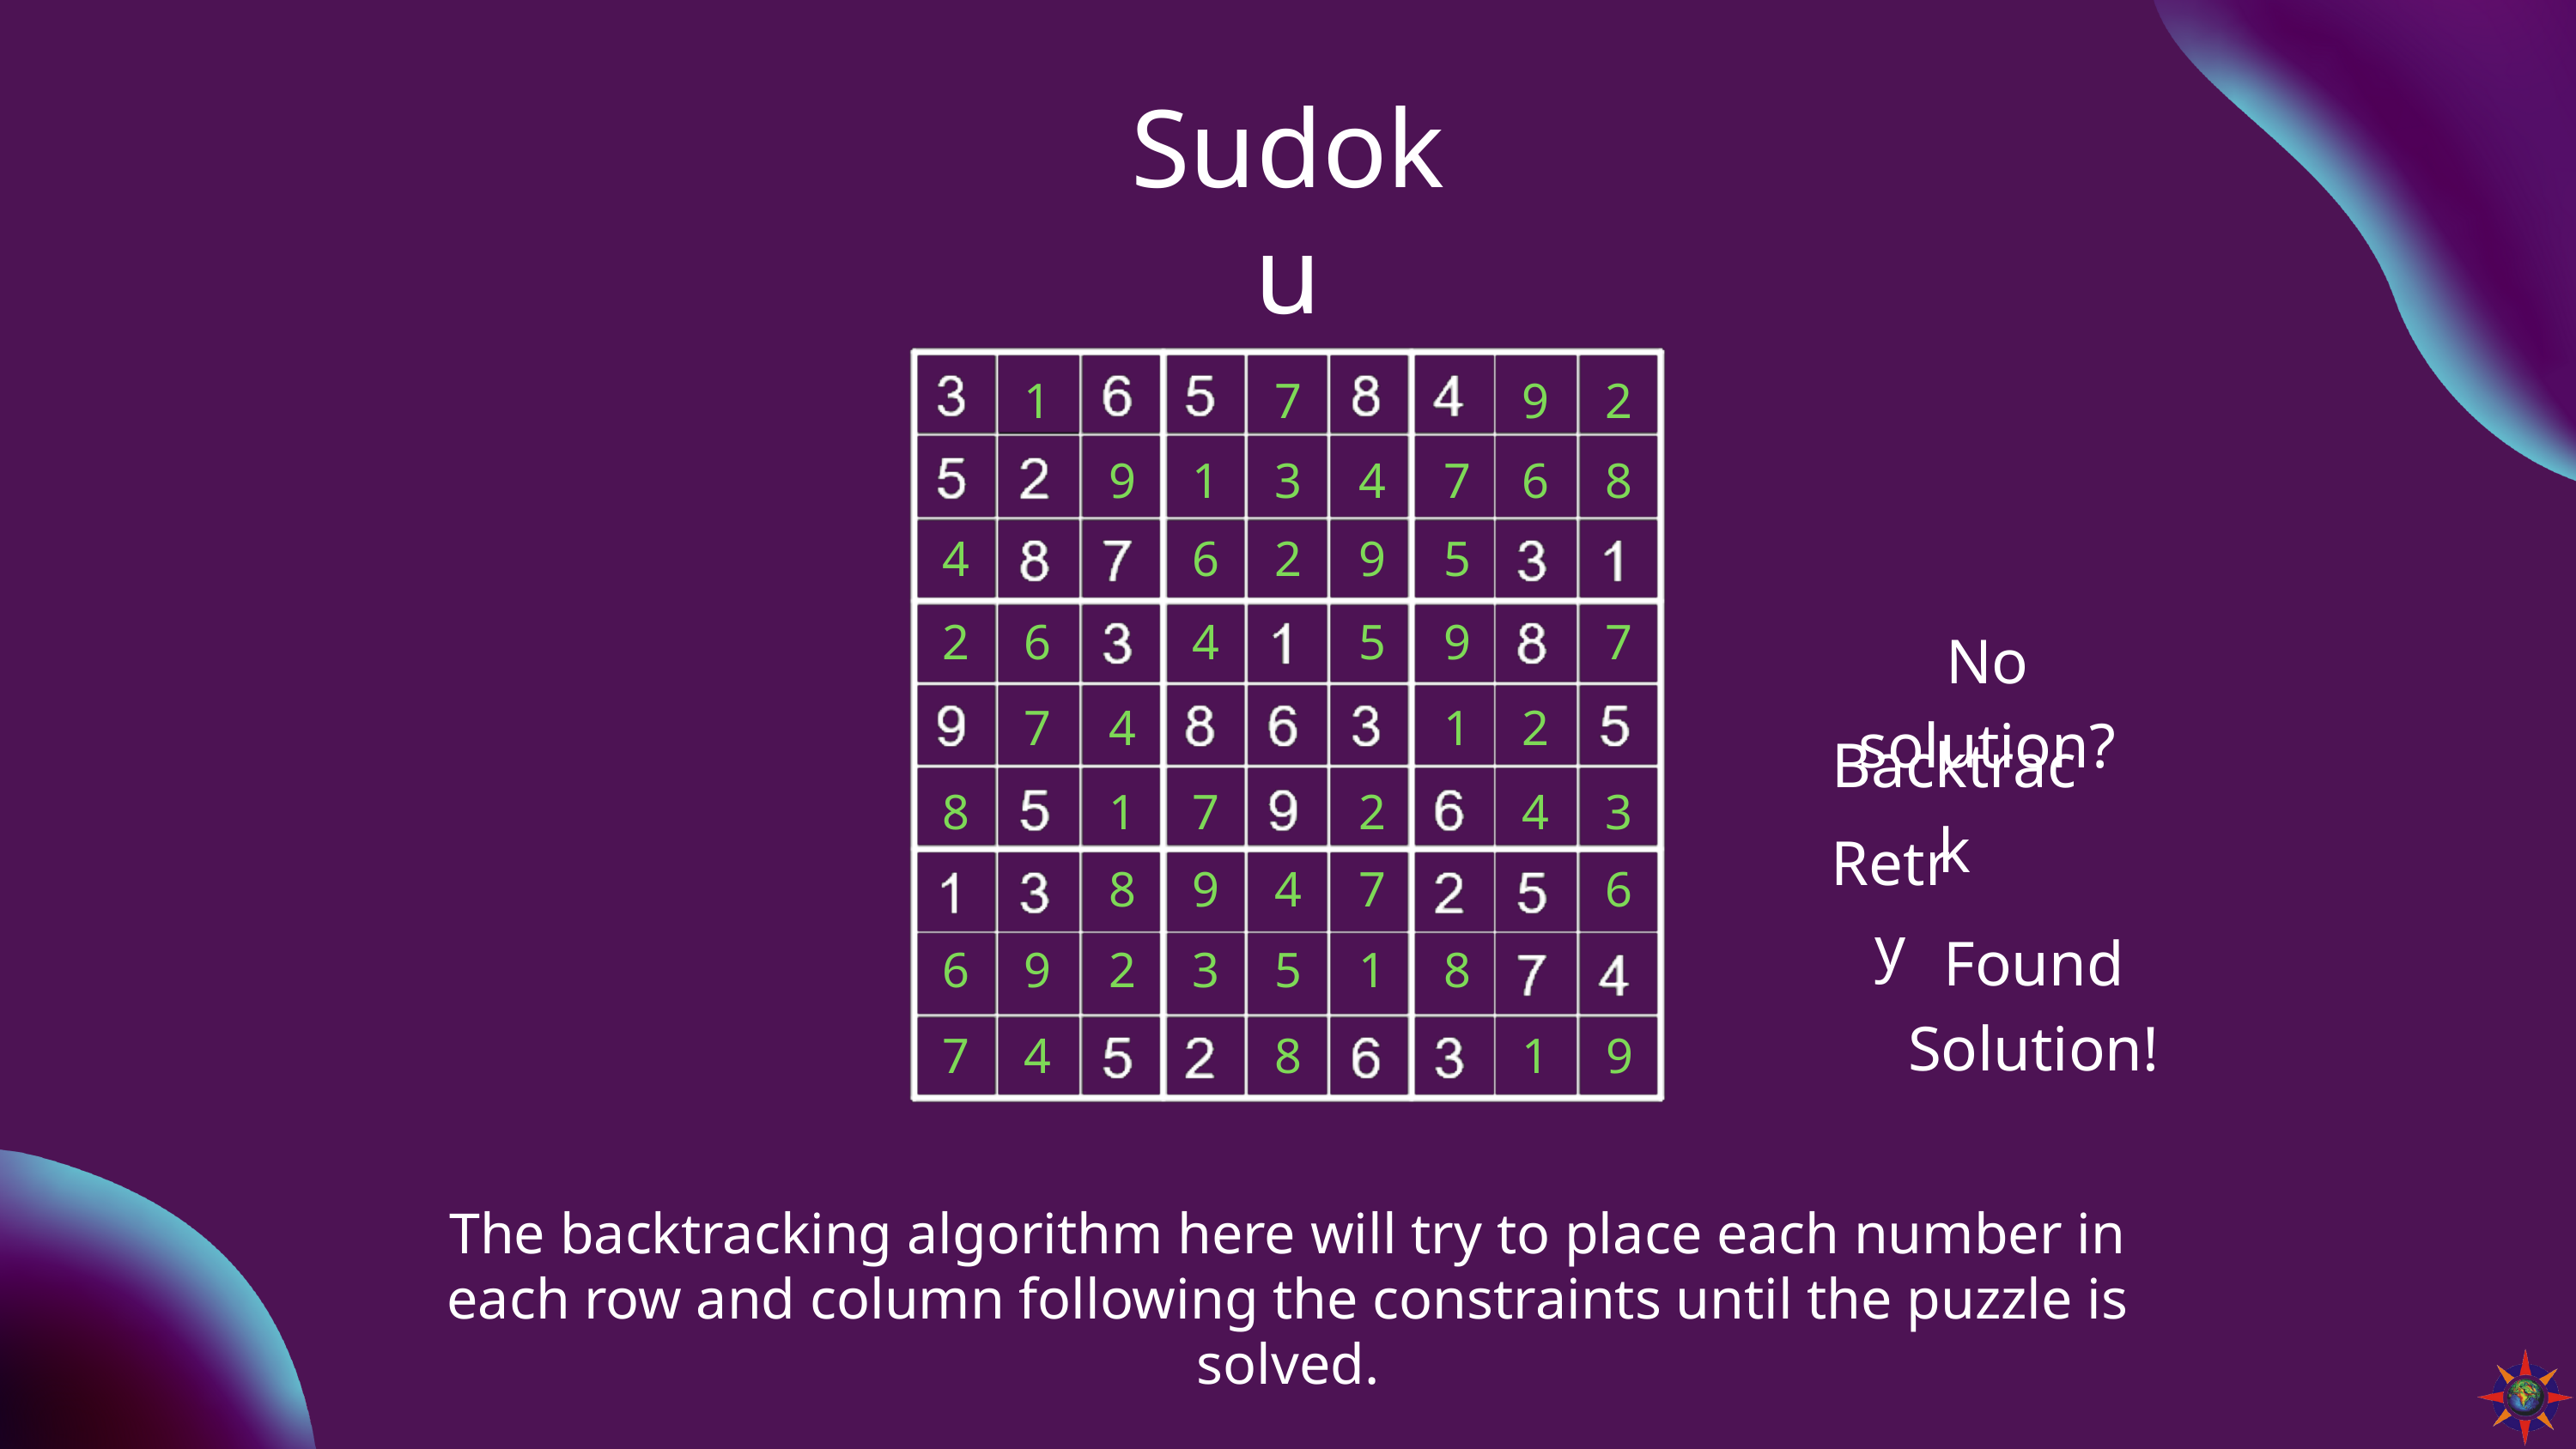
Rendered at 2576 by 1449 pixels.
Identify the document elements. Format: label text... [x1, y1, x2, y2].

text_box The backtracking algorithm here will try to place each number in each row and column following the constraints until the puzzle is solved. [418, 1198, 2158, 1396]
picture [2105, 0, 2576, 488]
text_box Backtrack [1817, 714, 2092, 885]
text_box Retry [1817, 812, 1965, 912]
text_box Found Solution! [1817, 912, 2251, 1083]
picture [2475, 1348, 2576, 1449]
picture [0, 815, 324, 1449]
text_box Sudoku [1103, 82, 1473, 335]
picture [901, 336, 1675, 1113]
text_box No solution? [1817, 609, 2157, 781]
